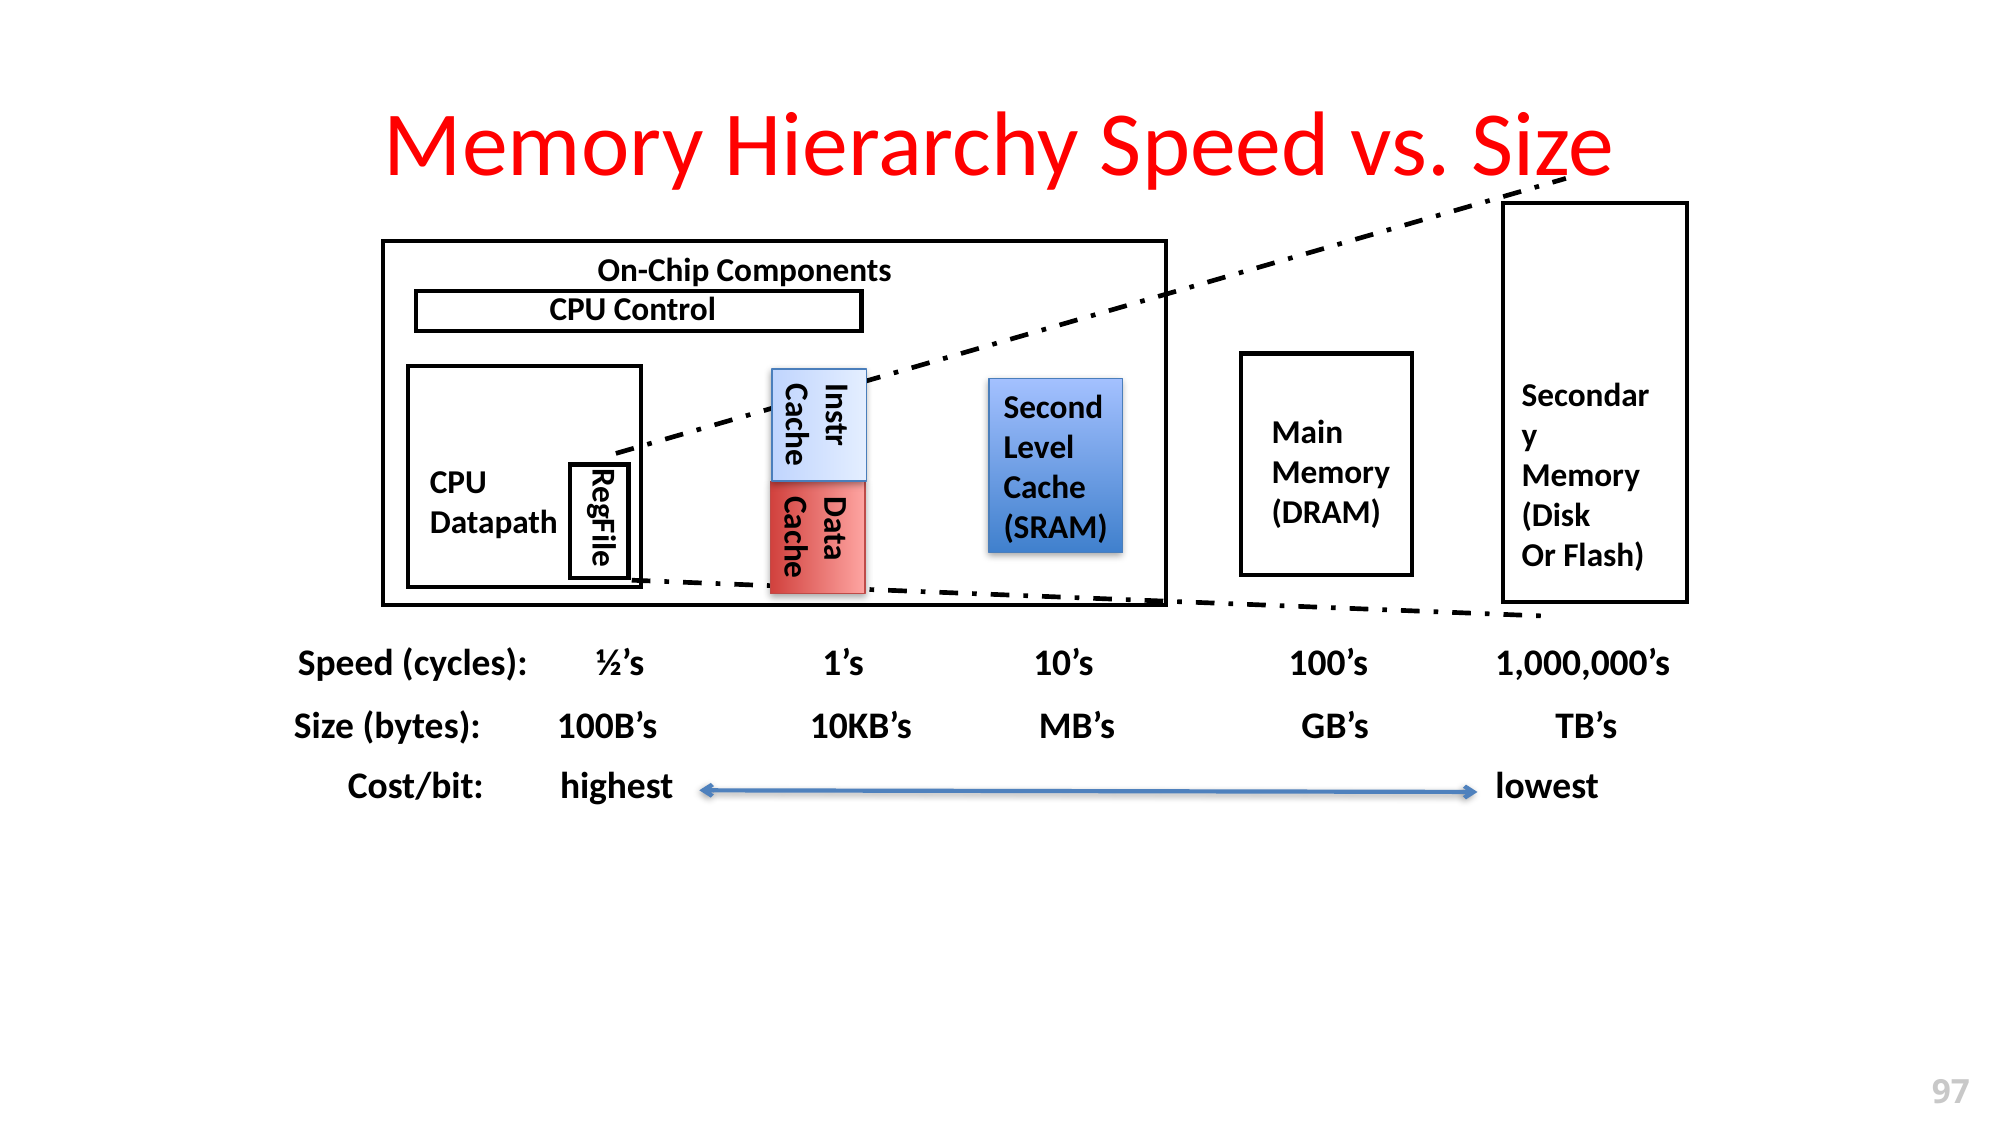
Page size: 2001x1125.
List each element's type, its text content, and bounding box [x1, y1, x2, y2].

text_box RegFile [578, 453, 634, 620]
slide_number 97 [1884, 1061, 1985, 1125]
text_box [1503, 203, 1687, 603]
text_box [1240, 353, 1412, 576]
text_box Size (bytes): 100B’s 10KB’s MB’s GB’s TB’s [283, 703, 1631, 751]
text_box Instr Cache [771, 368, 867, 482]
text_box Data Cache [770, 488, 866, 594]
text_box [570, 464, 578, 579]
text_box Main Memory (DRAM) [1256, 403, 1406, 538]
text_box Speed (cycles): ½’s 1’s 10’s 100’s 1,000,000’s [287, 640, 1683, 688]
title Memory Hierarchy Speed vs. Size [99, 45, 1900, 233]
text_box On-Chip Components [582, 240, 907, 295]
text_box Secondary Memory (Disk Or Flash) [1506, 365, 1680, 580]
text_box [328, 763, 1630, 813]
text_box [382, 240, 1166, 605]
